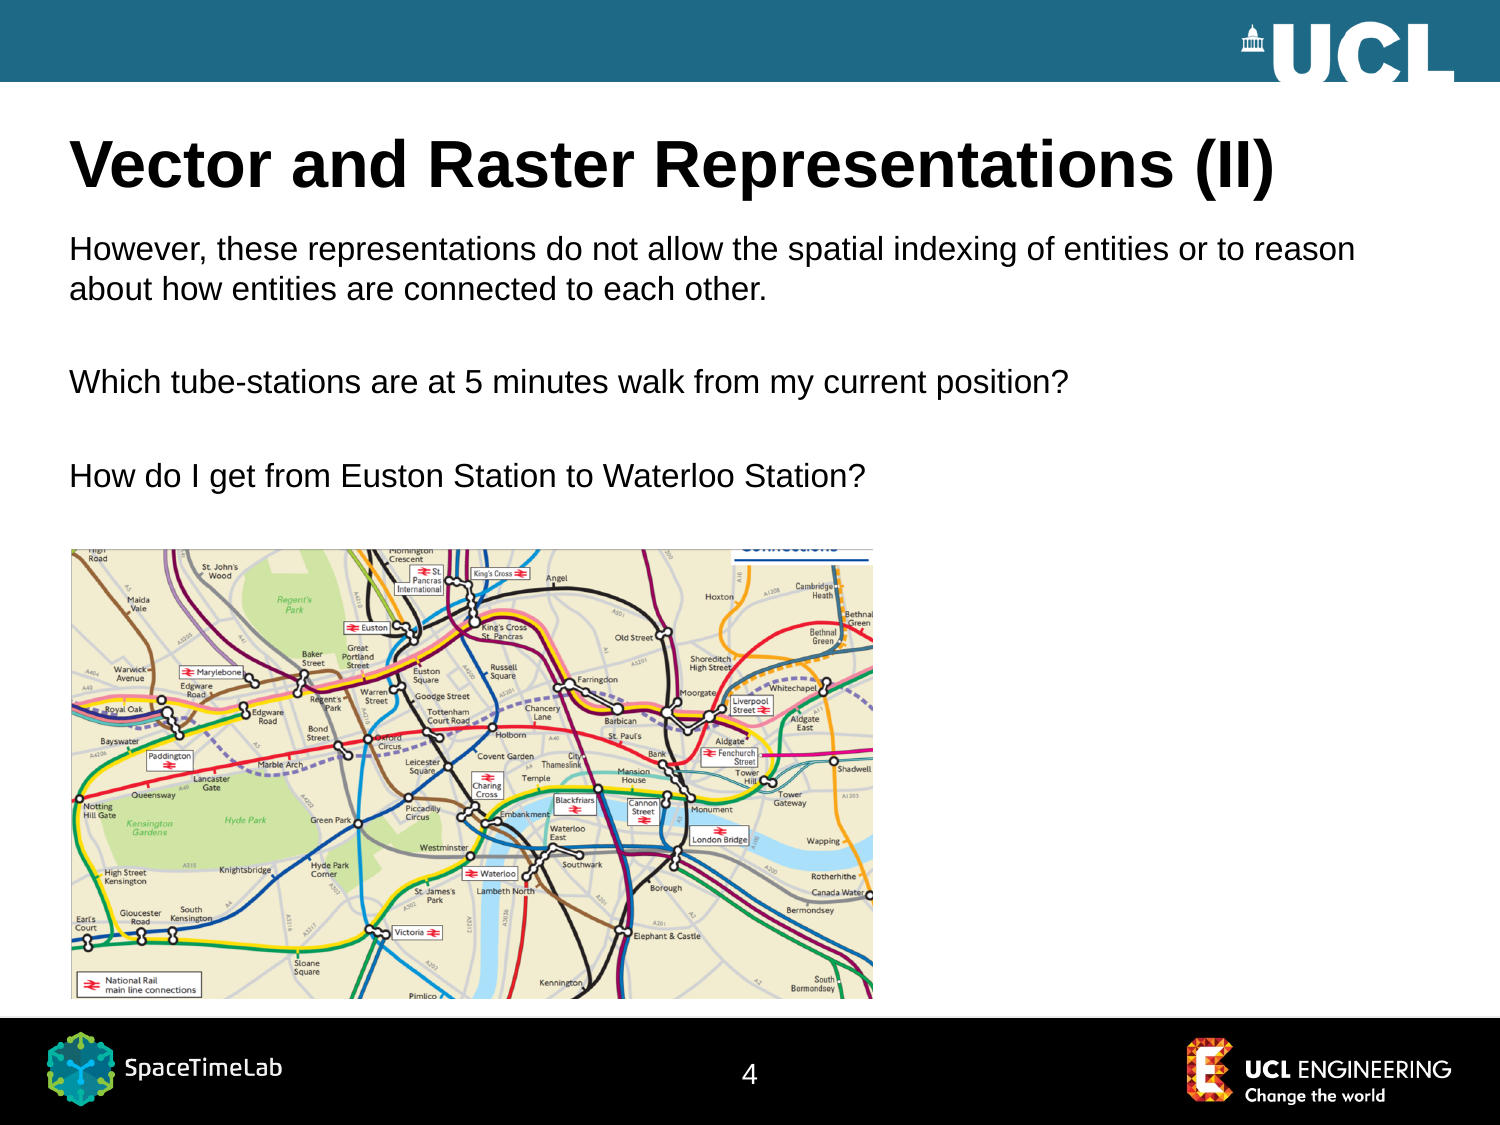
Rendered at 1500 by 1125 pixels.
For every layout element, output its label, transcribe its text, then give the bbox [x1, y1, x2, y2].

list However, these representations do not allow the spatial indexing of entities or to reason about how entities are connected to each other. Which tube-stations are at 5 minutes walk from my current position? How do I get from Euston Station to Waterloo Station? [54, 219, 1447, 988]
picture [0, 549, 1500, 1125]
footer 4 [496, 1042, 1004, 1103]
title Vector and Raster Representations (II) [54, 113, 1447, 197]
